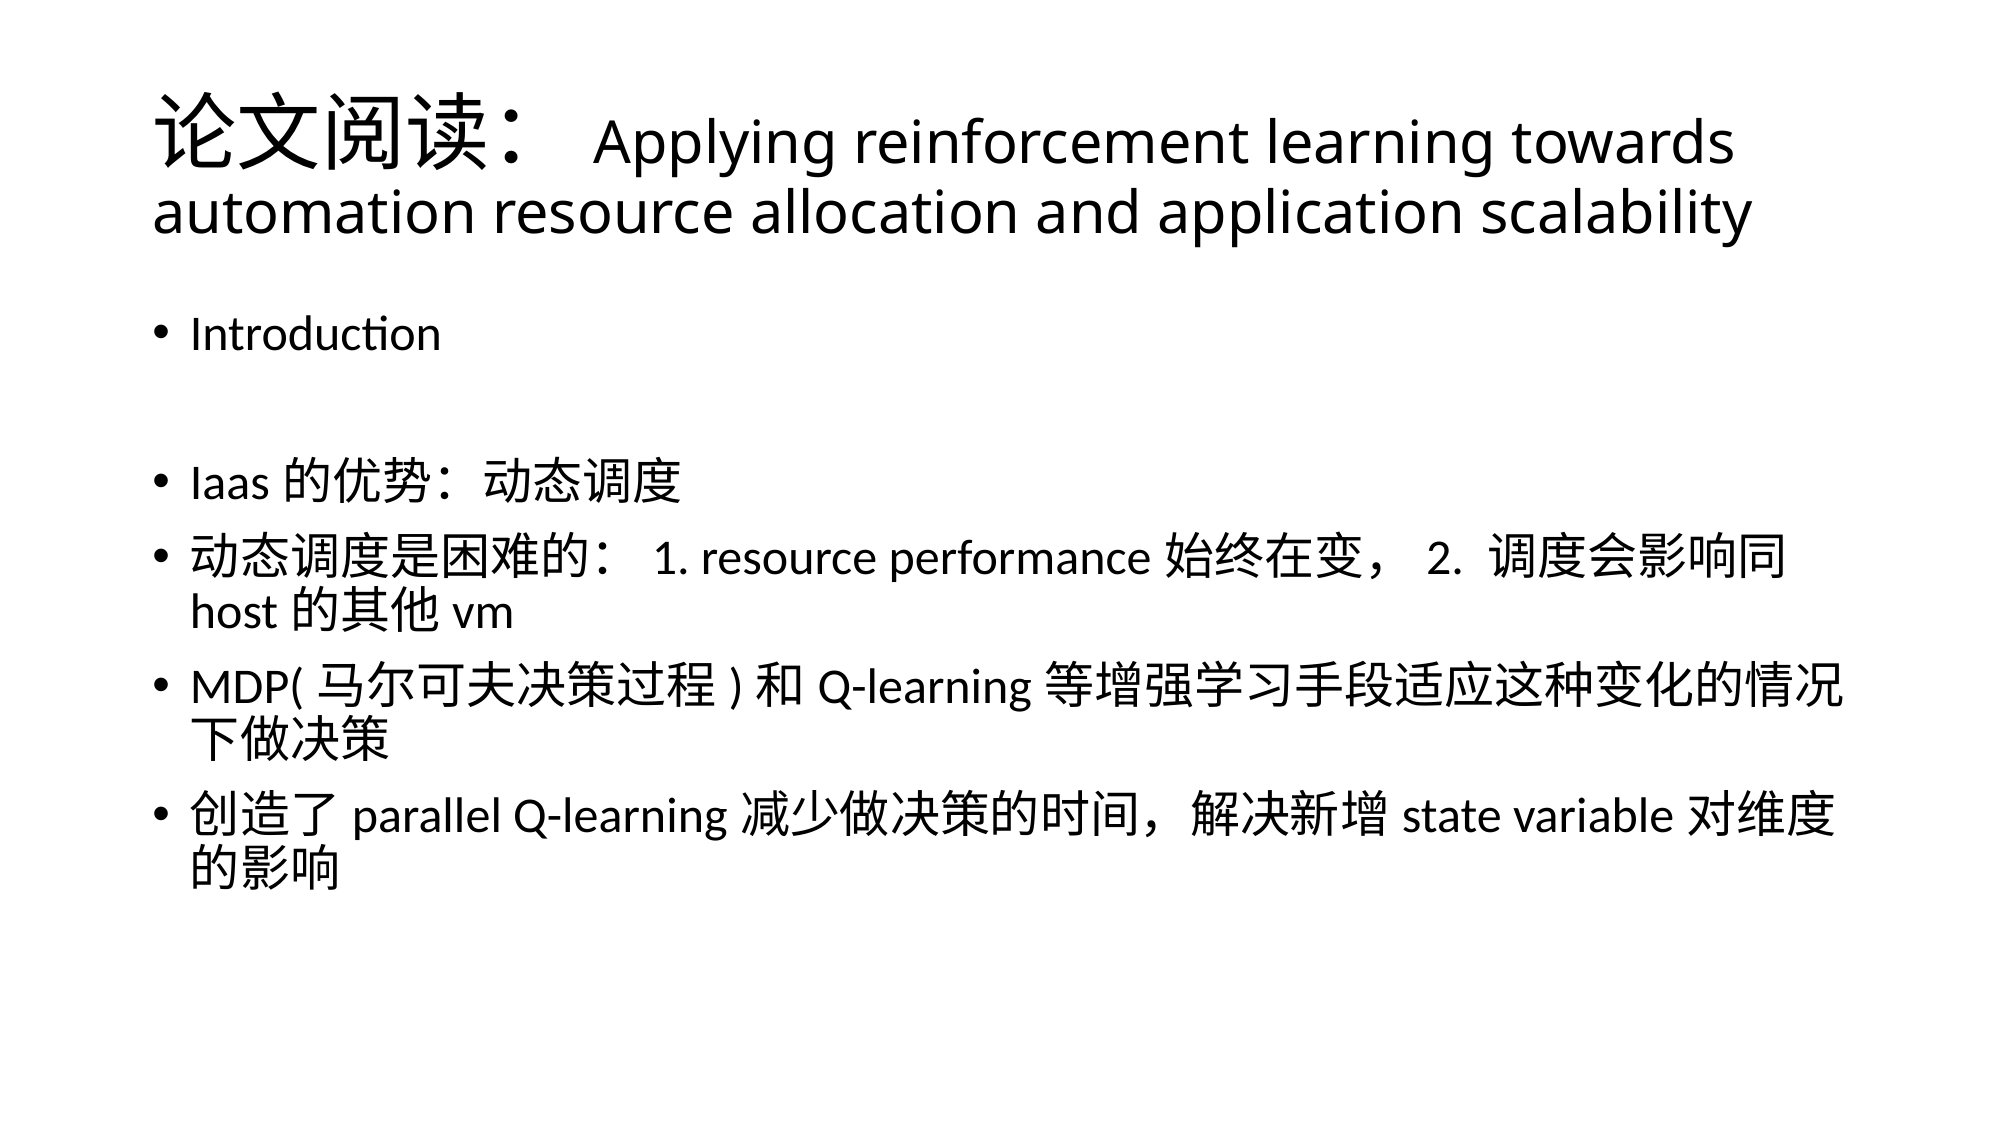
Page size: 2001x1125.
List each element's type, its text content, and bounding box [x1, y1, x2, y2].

list Introduction Iaas的优势：动态调度 动态调度是困难的：1. resource performance始终在变，2. 调度会影响同host的其他vm MDP(马尔可夫决策过程)和Q-learning等增强学习手段适应这种变化的情况下做决策 创造了parallel Q-learning减少做决策的时间，解决新增state variable对维度的影响 [137, 299, 1863, 1014]
title 论文阅读：Applying reinforcement learning towards automation resource allocation and application scalability [137, 59, 1863, 278]
